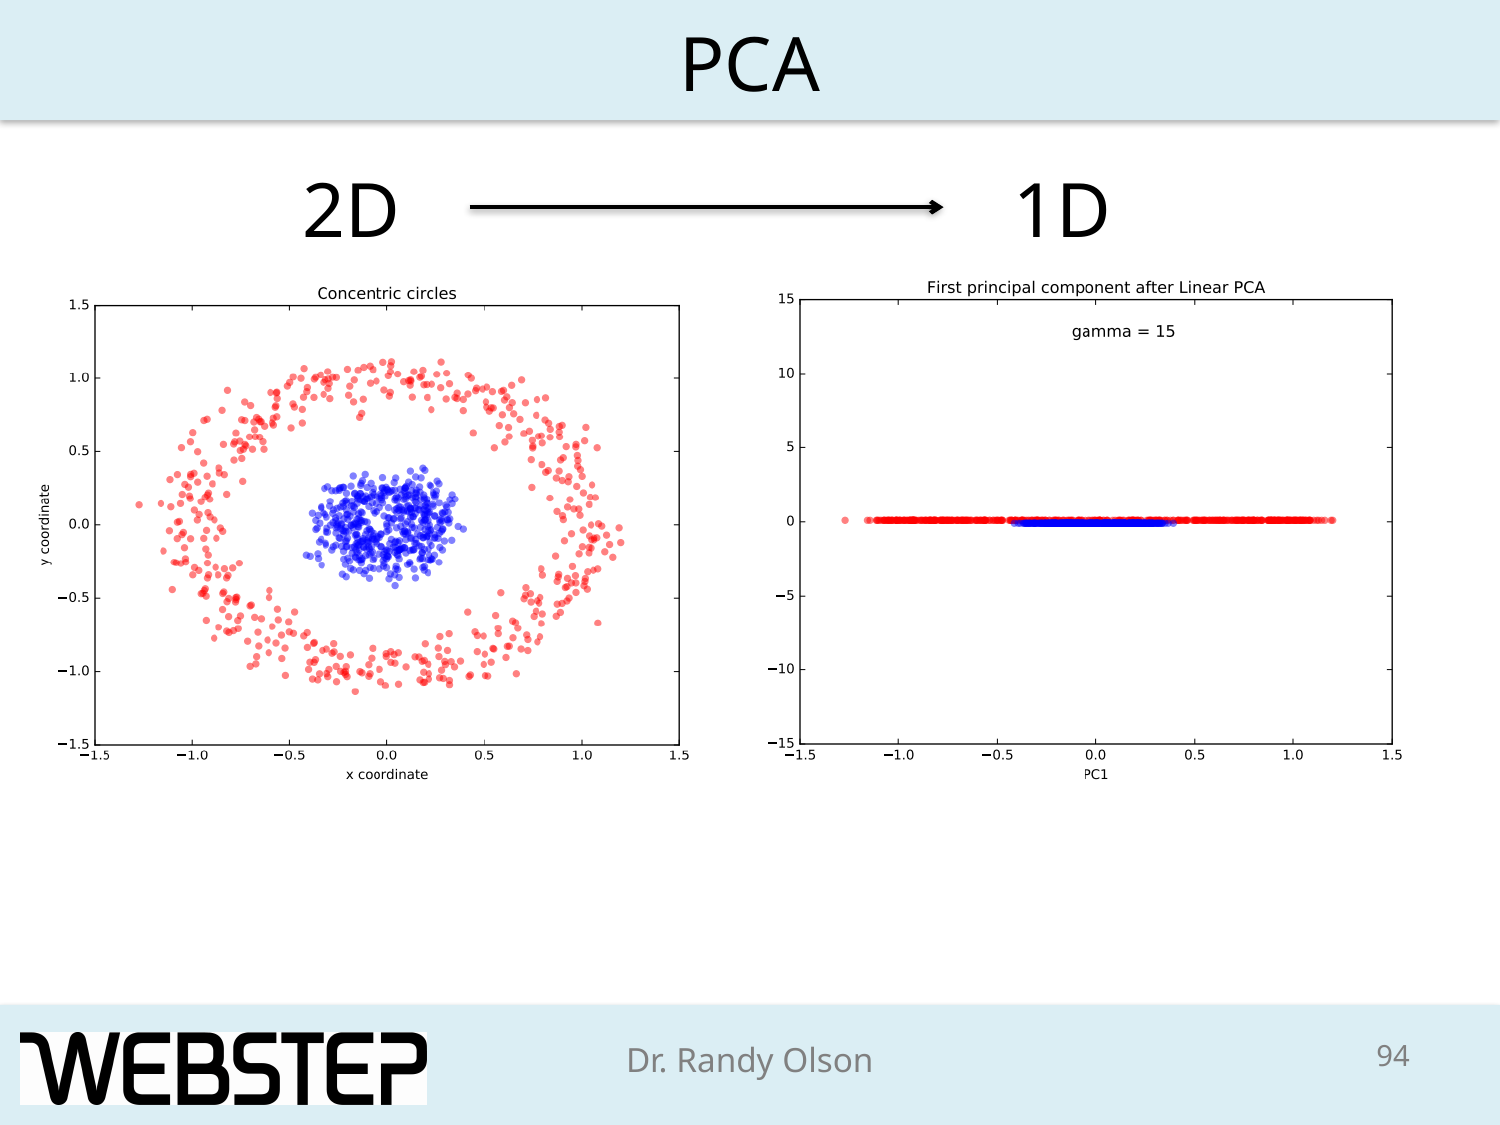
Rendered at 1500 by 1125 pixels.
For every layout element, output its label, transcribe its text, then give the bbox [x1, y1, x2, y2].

title PCA [75, 0, 1425, 155]
text_box 1D [943, 154, 1181, 240]
slide_number 94 [1310, 1026, 1425, 1088]
picture [0, 241, 1466, 813]
text_box 2D [232, 154, 470, 246]
picture [20, 1032, 427, 1105]
